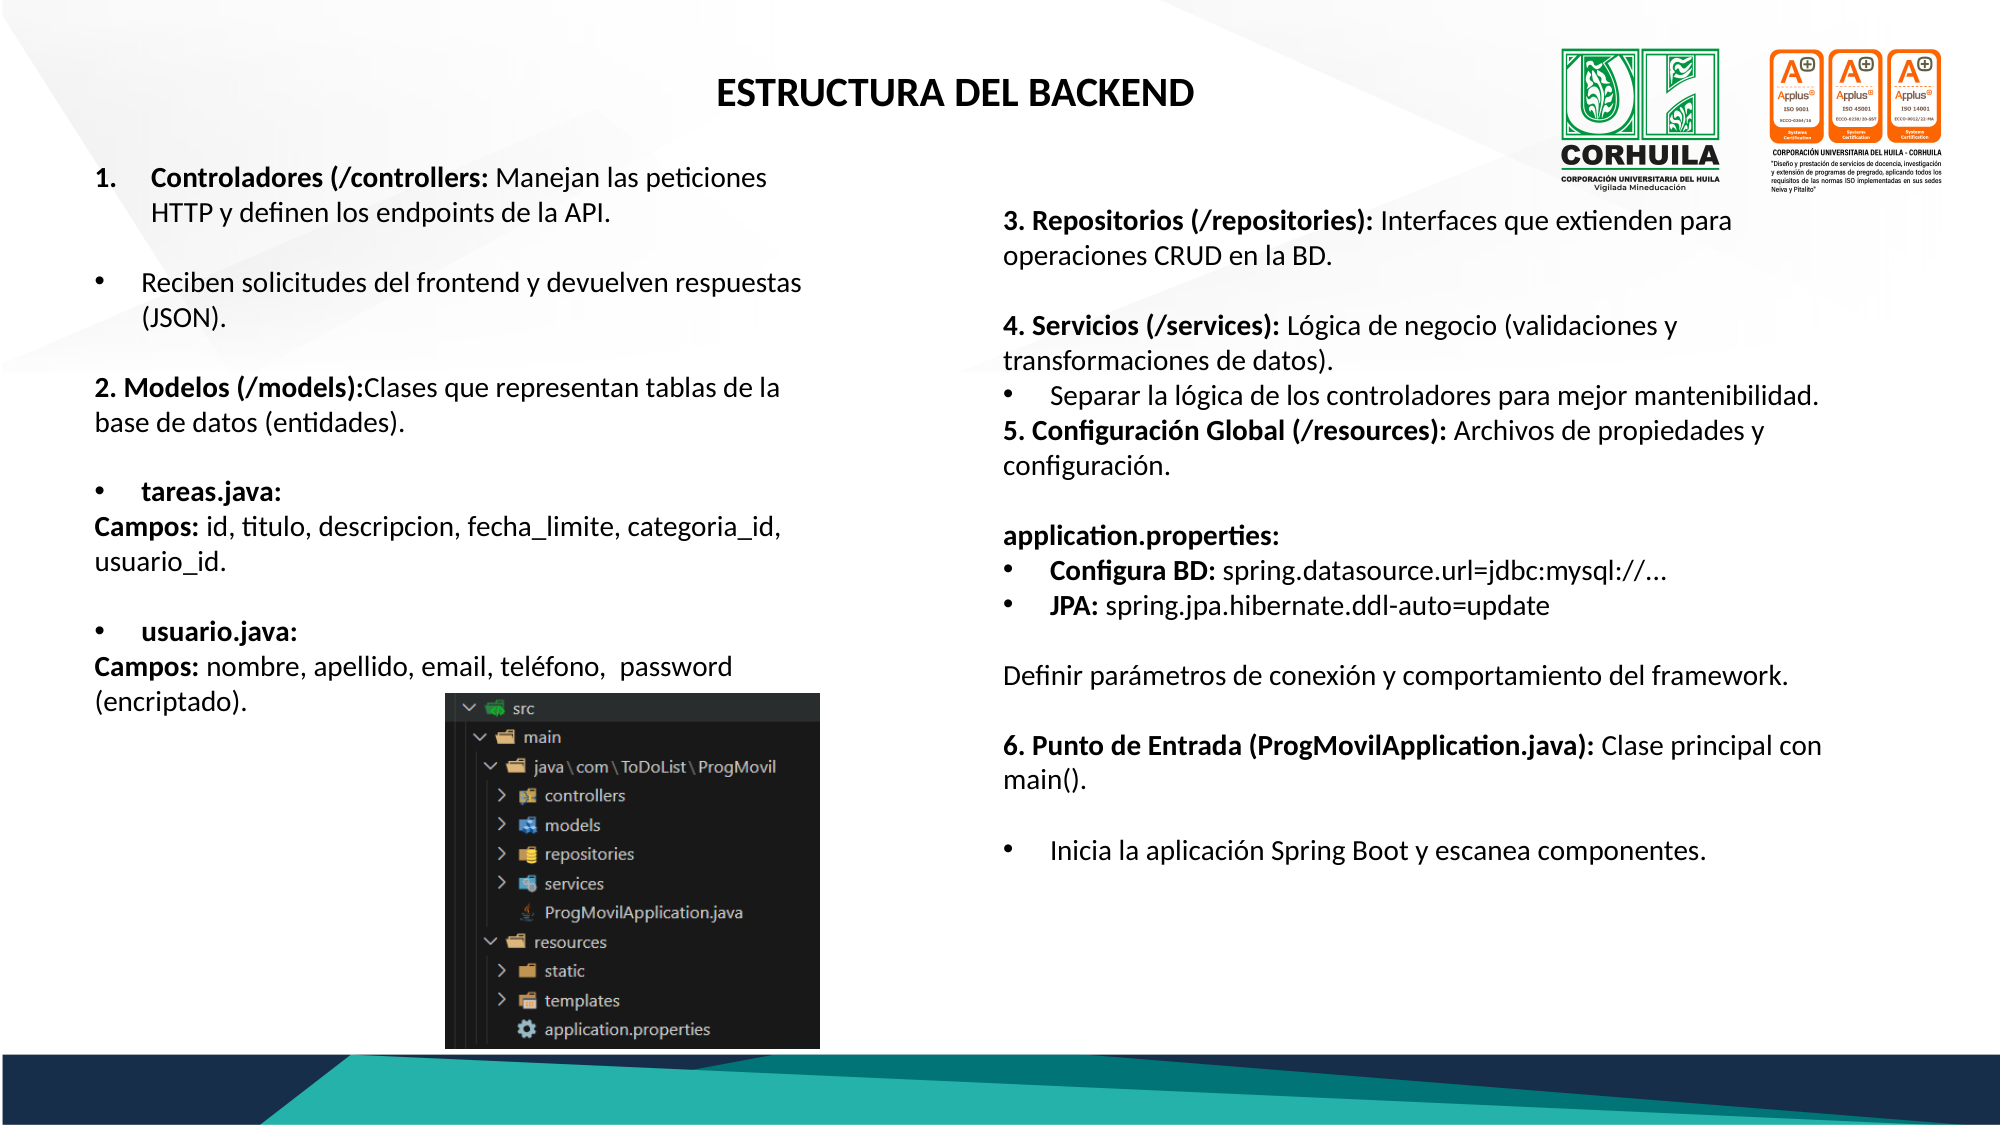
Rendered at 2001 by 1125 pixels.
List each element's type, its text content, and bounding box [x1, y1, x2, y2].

text_box 3. Repositorios (/repositories): Interfaces que extienden para operaciones CRUD en la BD. 4. Servicios (/services): Lógica de negocio (validaciones y transformaciones de datos). Separar la lógica de los controladores para mejor mantenibilidad. 5. Configuración Global (/resources): Archivos de propiedades y configuración. application.properties: Configura BD: spring.datasource.url=jdbc:mysql://... JPA: spring.jpa.hibernate.ddl-auto=update Definir parámetros de conexión y comportamiento del framework. 6. Punto de Entrada (ProgMovilApplication.java): Clase principal con main(). Inicia la aplicación Spring Boot y escanea componentes. [988, 194, 1863, 874]
picture [0, 0, 2000, 1125]
text_box Controladores (/controllers: Manejan las peticiones HTTP y definen los endpoints de la API. Reciben solicitudes del frontend y devuelven respuestas (JSON). 2. Modelos (/models):Clases que representan tablas de la base de datos (entidades). tareas.java: Campos: id, titulo, descripcion, fecha_limite, categoria_id, usuario_id. usuario.java: Campos: nombre, apellido, email, teléfono, password (encriptado). [79, 150, 846, 760]
text_box ESTRUCTURA DEL BACKEND [429, 57, 1483, 123]
